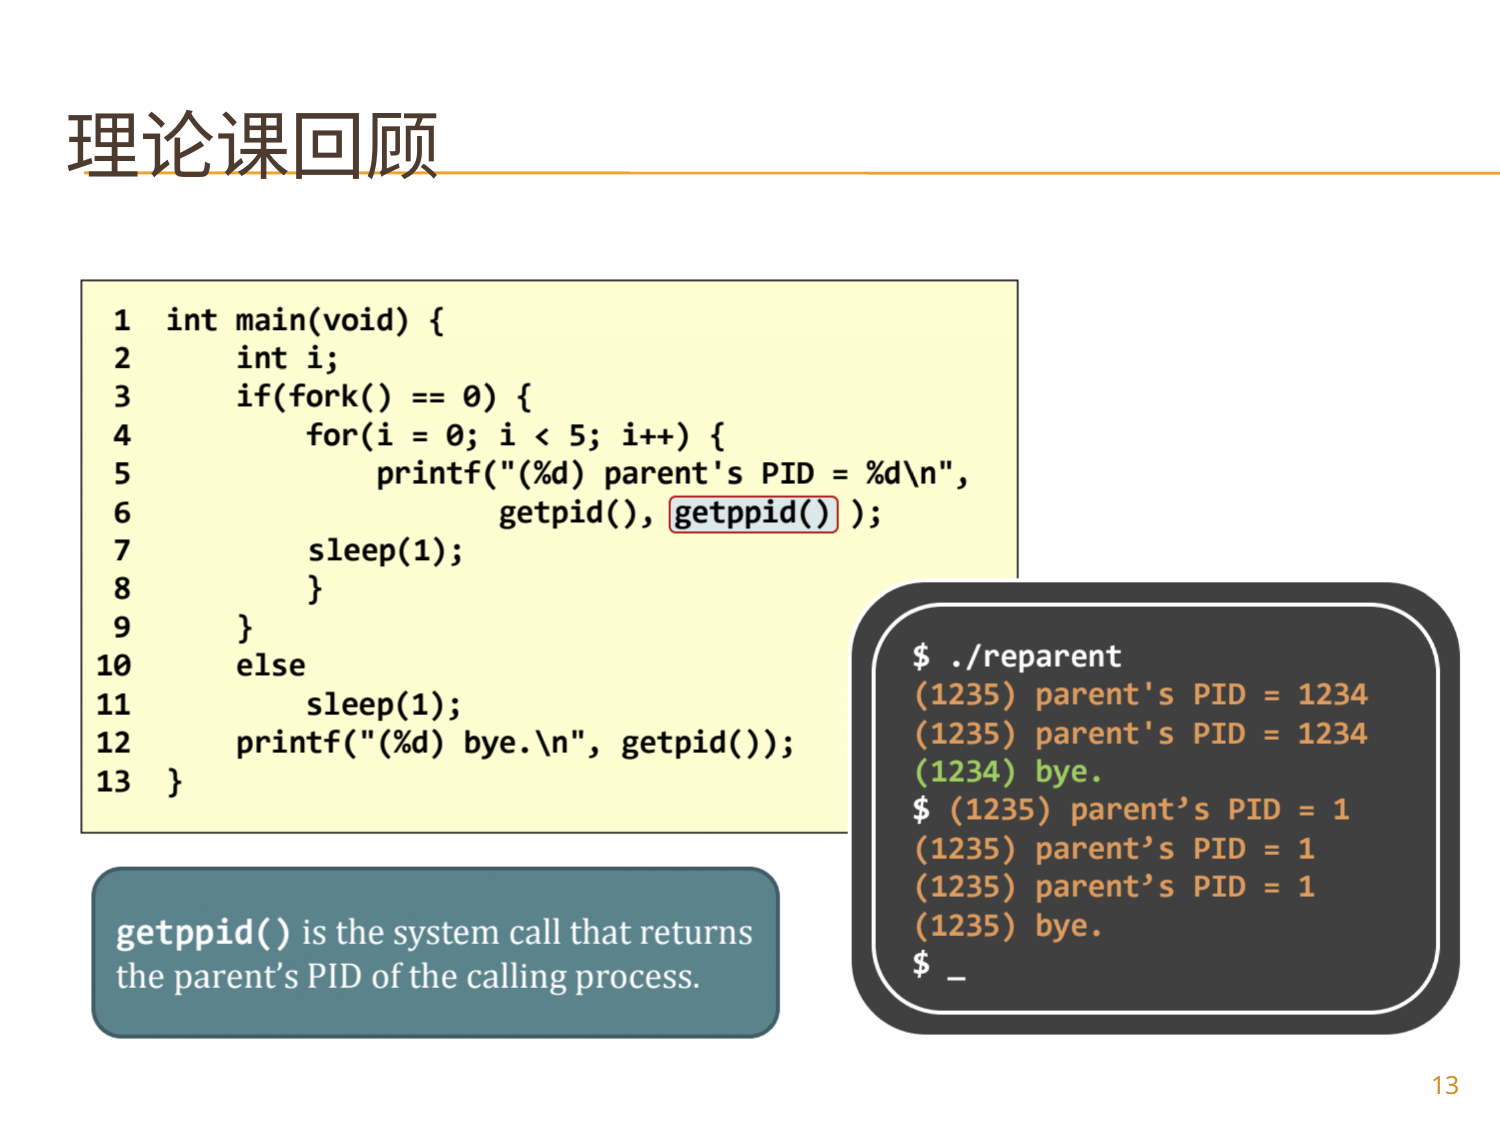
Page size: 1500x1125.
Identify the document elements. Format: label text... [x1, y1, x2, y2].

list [65, 255, 1475, 1048]
slide_number 13 [1350, 1062, 1475, 1103]
title 理论课回顾 [50, 75, 1475, 213]
